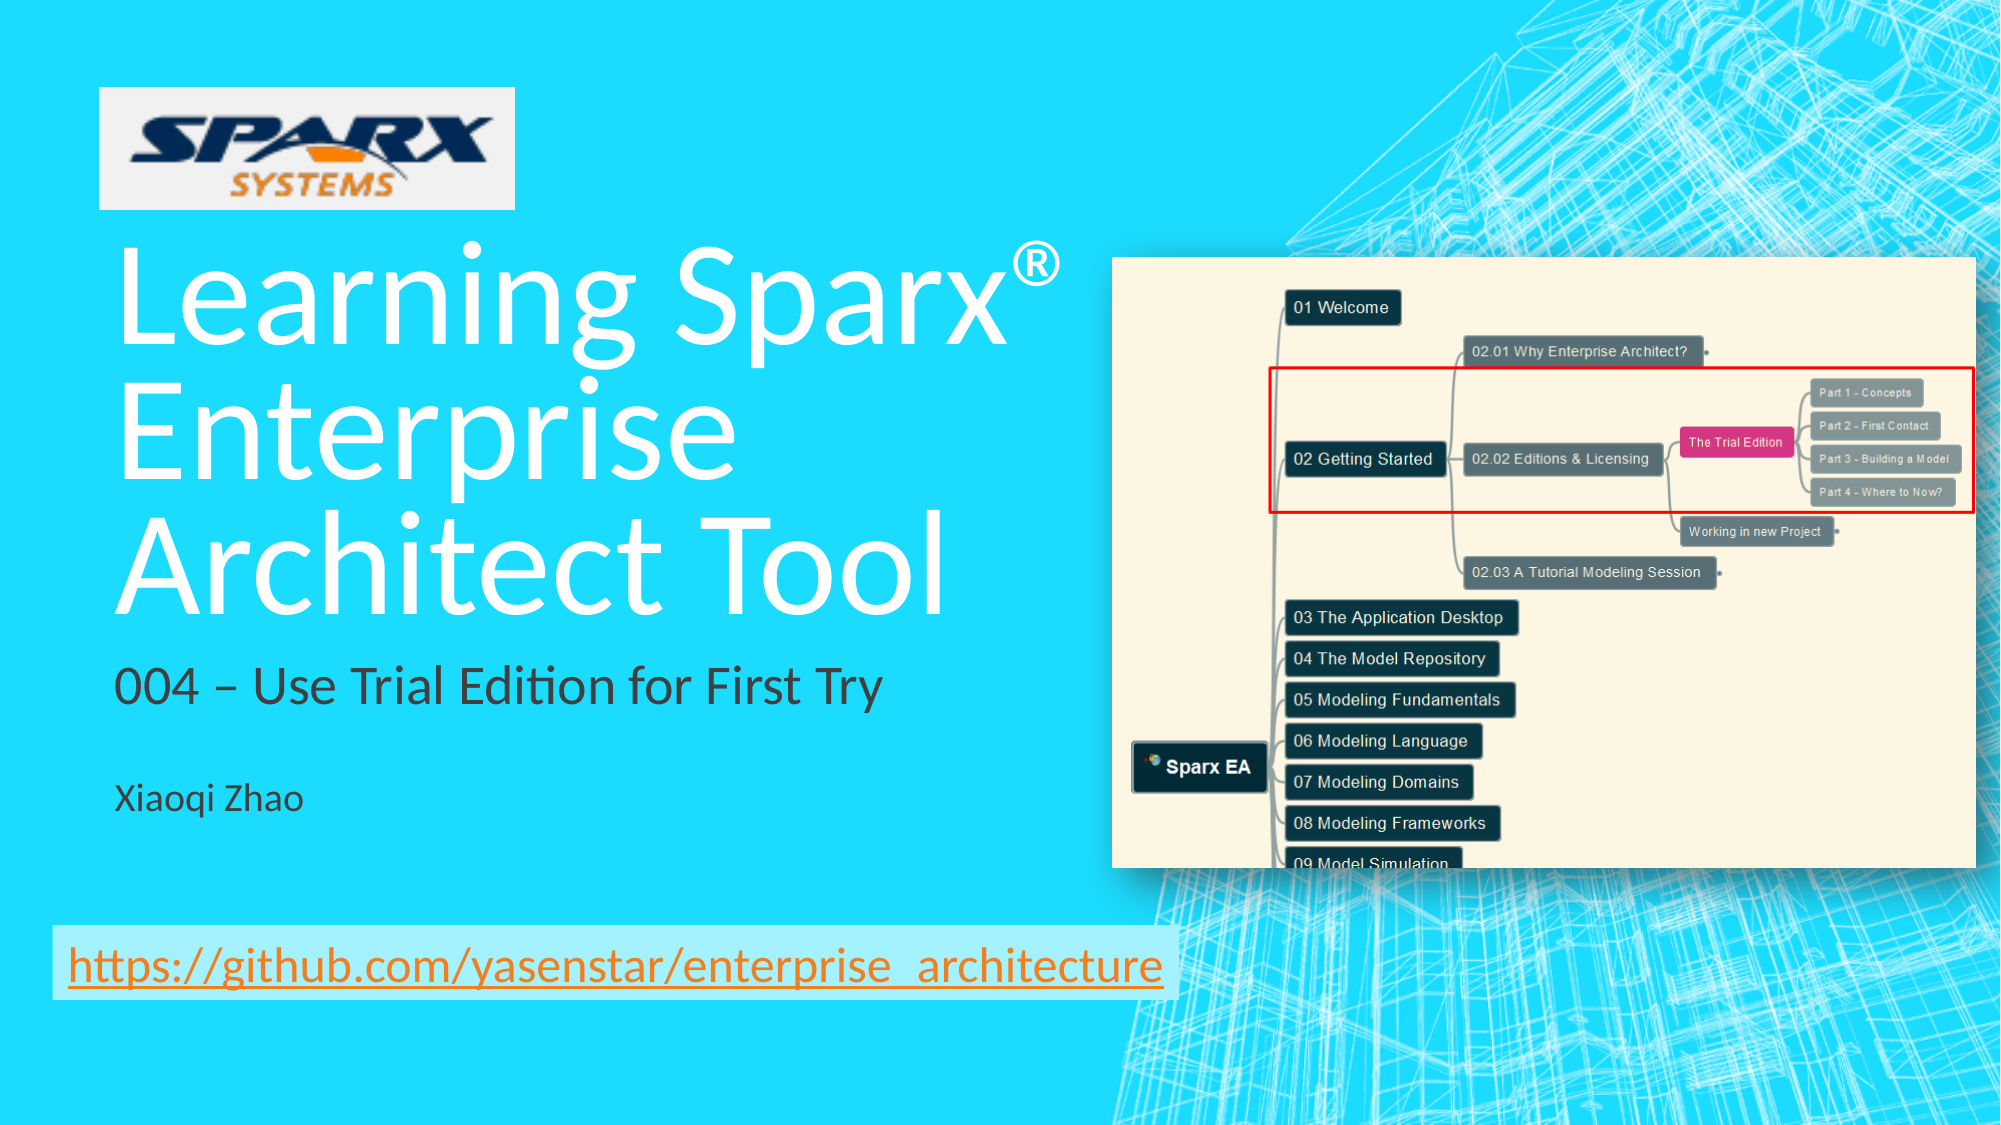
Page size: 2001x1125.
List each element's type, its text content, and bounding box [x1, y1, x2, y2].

picture [0, 0, 2001, 1125]
subtitle 004 – Use Trial Edition for First Try Xiaoqi Zhao [99, 648, 1095, 829]
title Learning Sparx® Enterprise Architect Tool [99, 123, 1225, 648]
text_box https://github.com/yasenstar/enterprise_architecture [52, 925, 1180, 1000]
